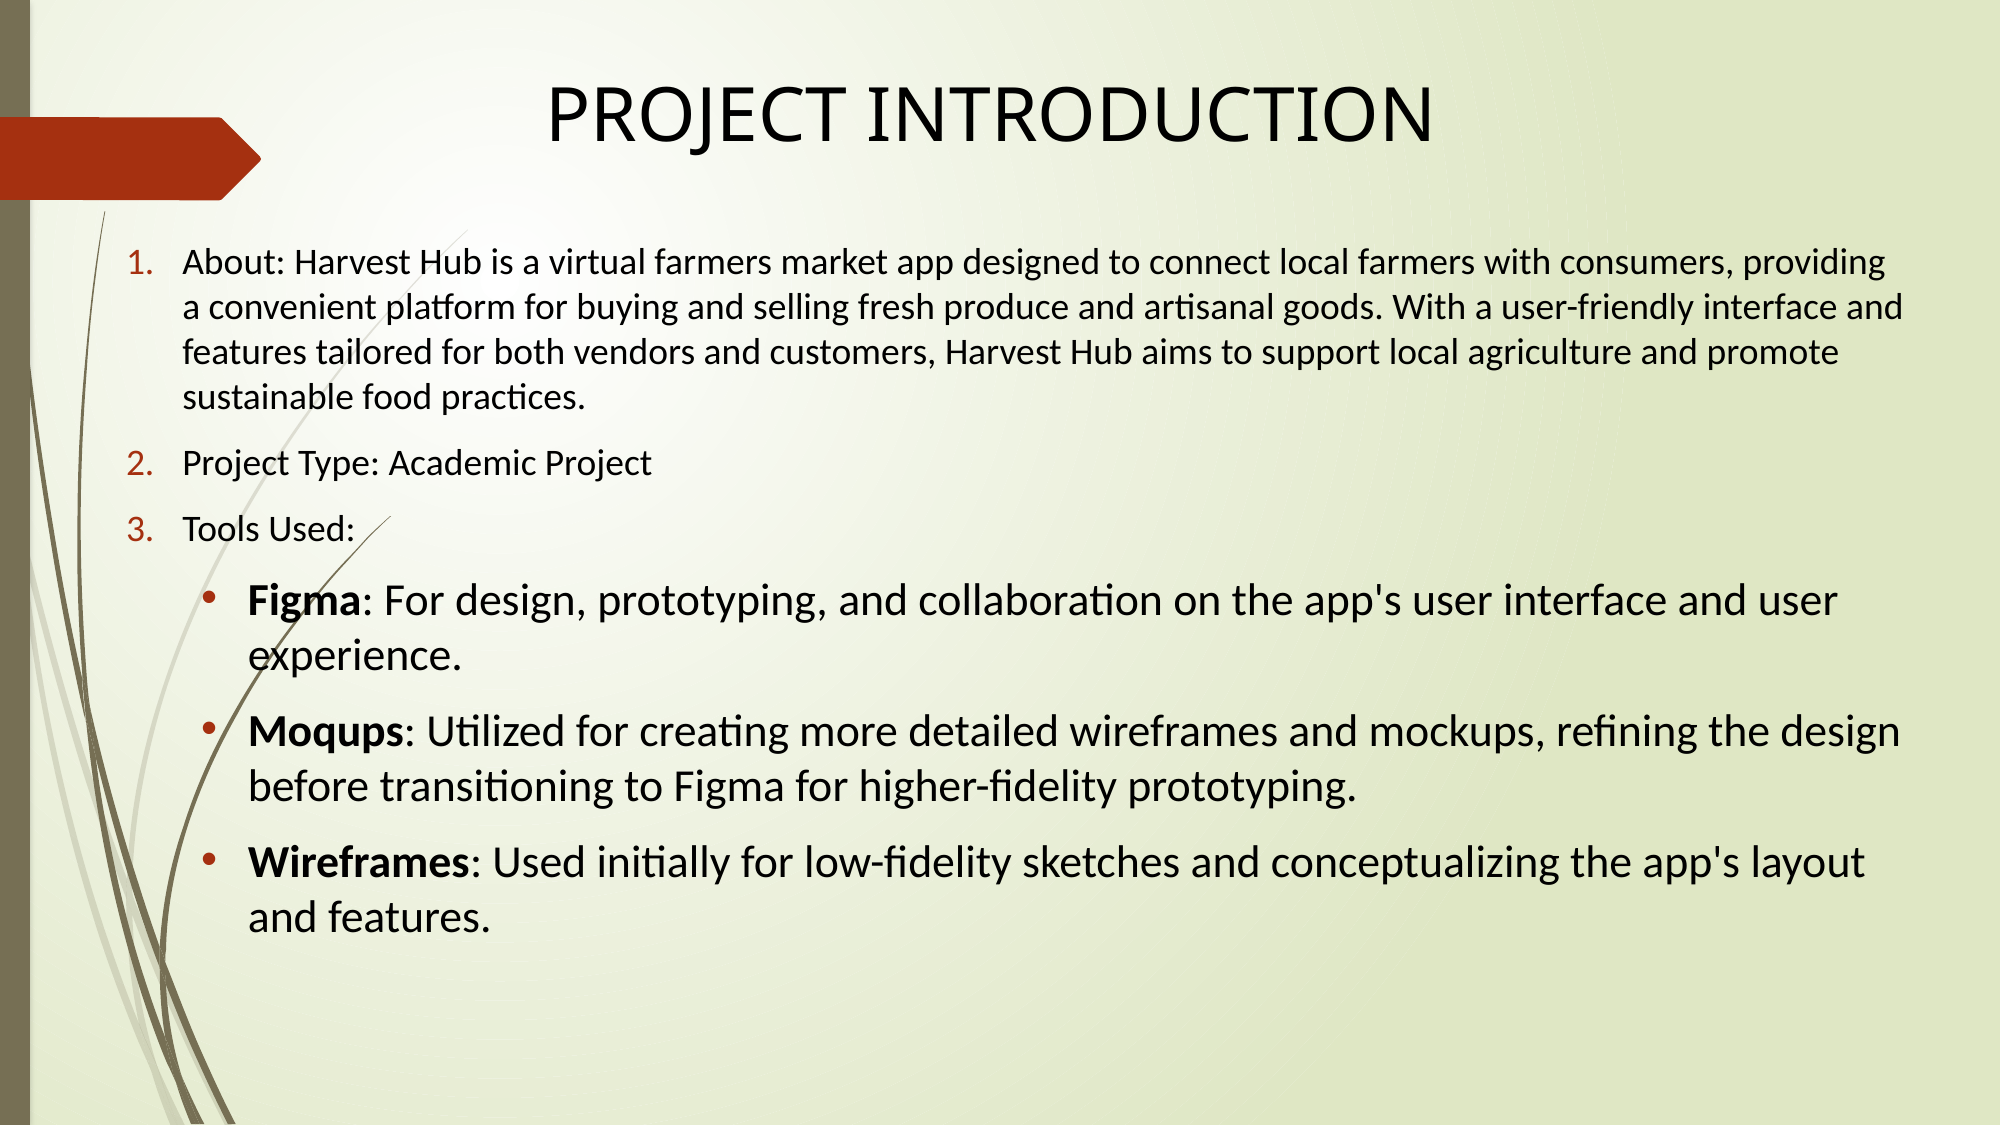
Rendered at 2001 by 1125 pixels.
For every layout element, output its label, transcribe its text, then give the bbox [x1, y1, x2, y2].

title PROJECT INTRODUCTION [530, 58, 1507, 210]
list About: Harvest Hub is a virtual farmers market app designed to connect local farmers with consumers, providing a convenient platform for buying and selling fresh produce and artisanal goods. With a user-friendly interface and features tailored for both vendors and customers, Harvest Hub aims to support local agriculture and promote sustainable food practices. Project Type: Academic Project Tools Used: Figma: For design, prototyping, and collaboration on the app's user interface and user experience. Moqups: Utilized for creating more detailed wireframes and mockups, refining the design before transitioning to Figma for higher-fidelity prototyping. Wireframes: Used initially for low-fidelity sketches and conceptualizing the app's layout and features. [111, 229, 1926, 991]
